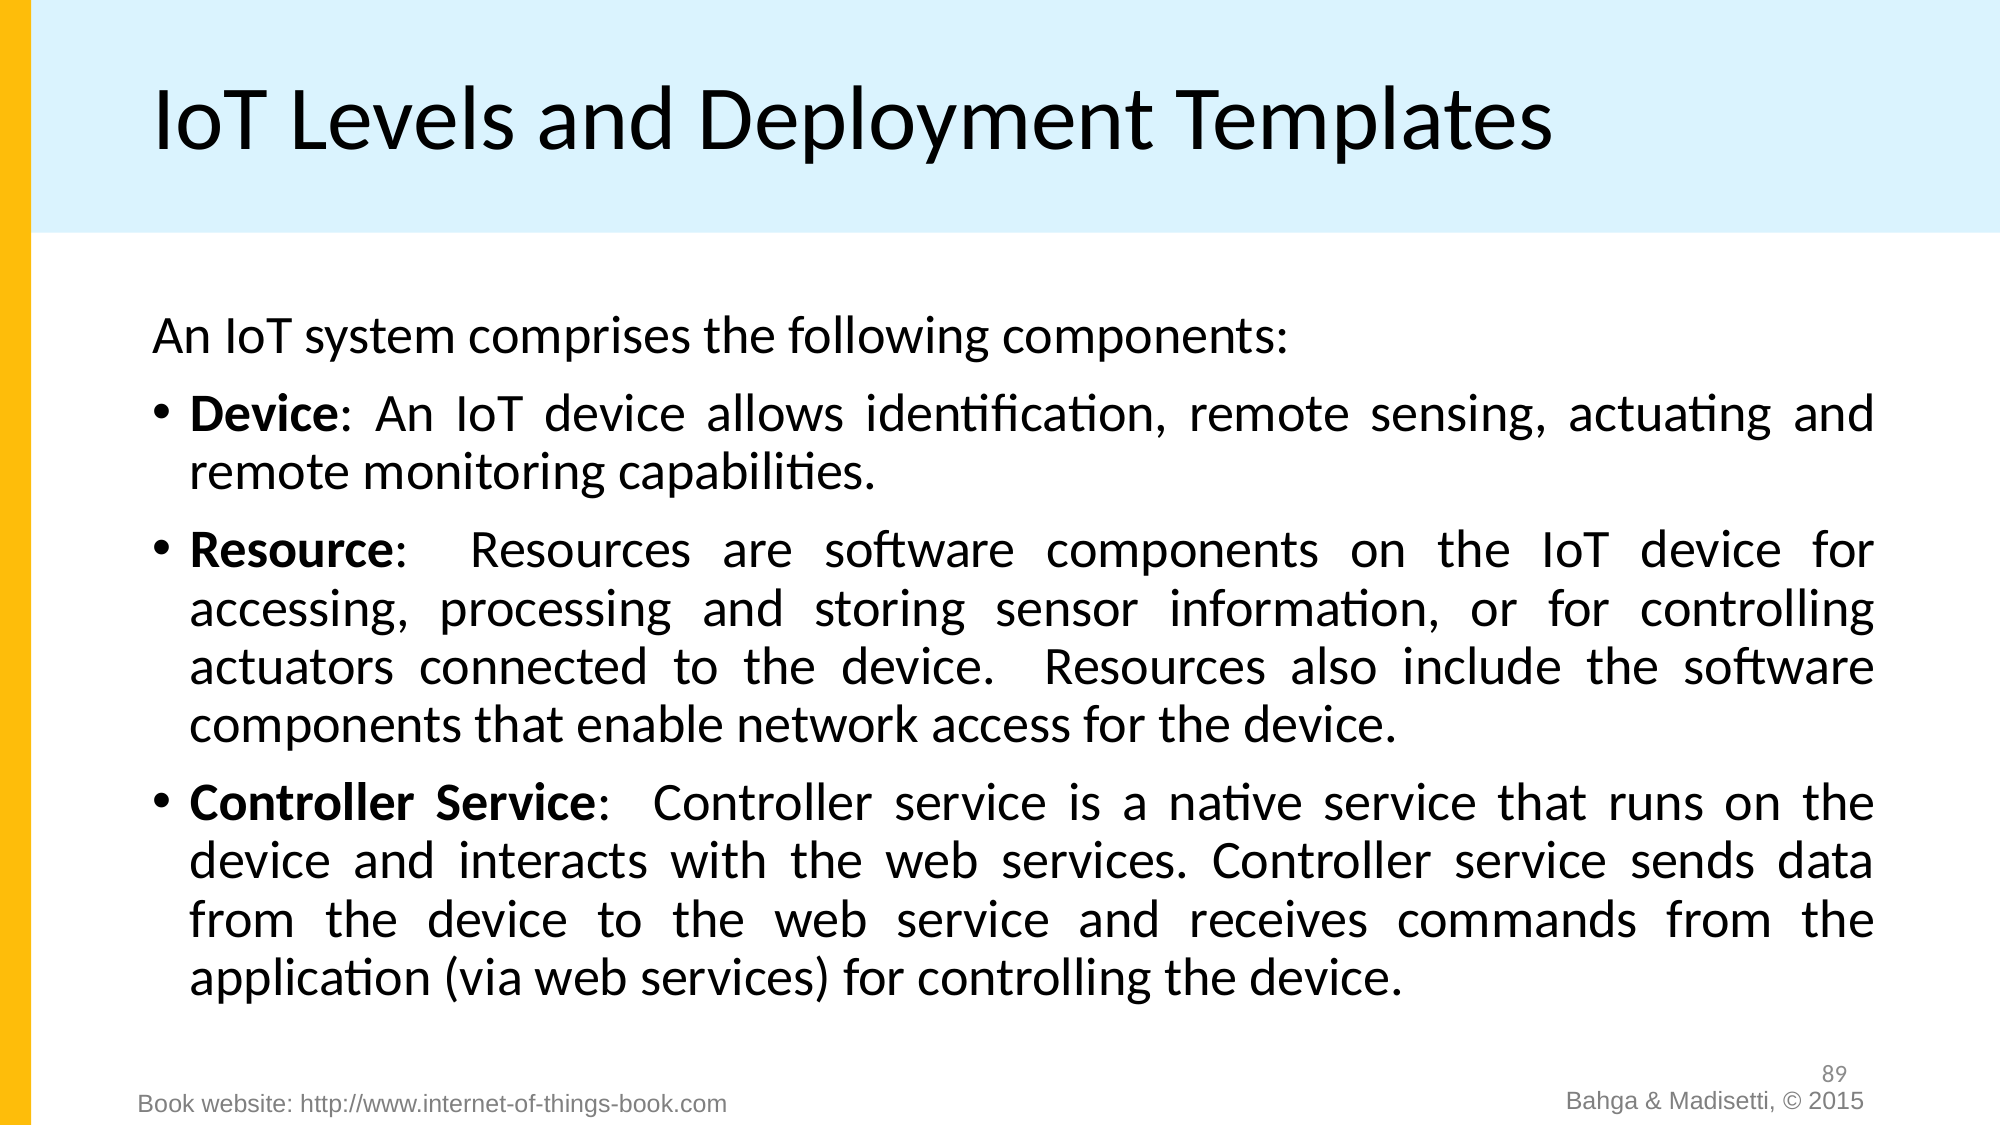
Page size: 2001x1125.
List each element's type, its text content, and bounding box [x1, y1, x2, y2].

text_box Book website: http://www.internet-of-things-book.com [122, 1079, 798, 1125]
title IoT Levels and Deployment Templates [137, 30, 1863, 209]
slide_number 89 [1412, 1042, 1863, 1103]
text_box [0, 0, 32, 1125]
text_box [32, 0, 2000, 234]
list An IoT system comprises the following components: Device: An IoT device allows identiﬁcation, remote sensing, actuating and remote monitoring capabilities. Resource: Resources are software components on the IoT device for accessing, processing and storing sensor information, or for controlling actuators connected to the device. Resources also include the software components that enable network access for the device. Controller Service: Controller service is a native service that runs on the device and interacts with the web services. Controller service sends data from the device to the web service and receives commands from the application (via web services) for controlling the device. [137, 299, 1892, 1017]
text_box Bahga & Madisetti, © 2015 [1551, 1077, 1924, 1122]
